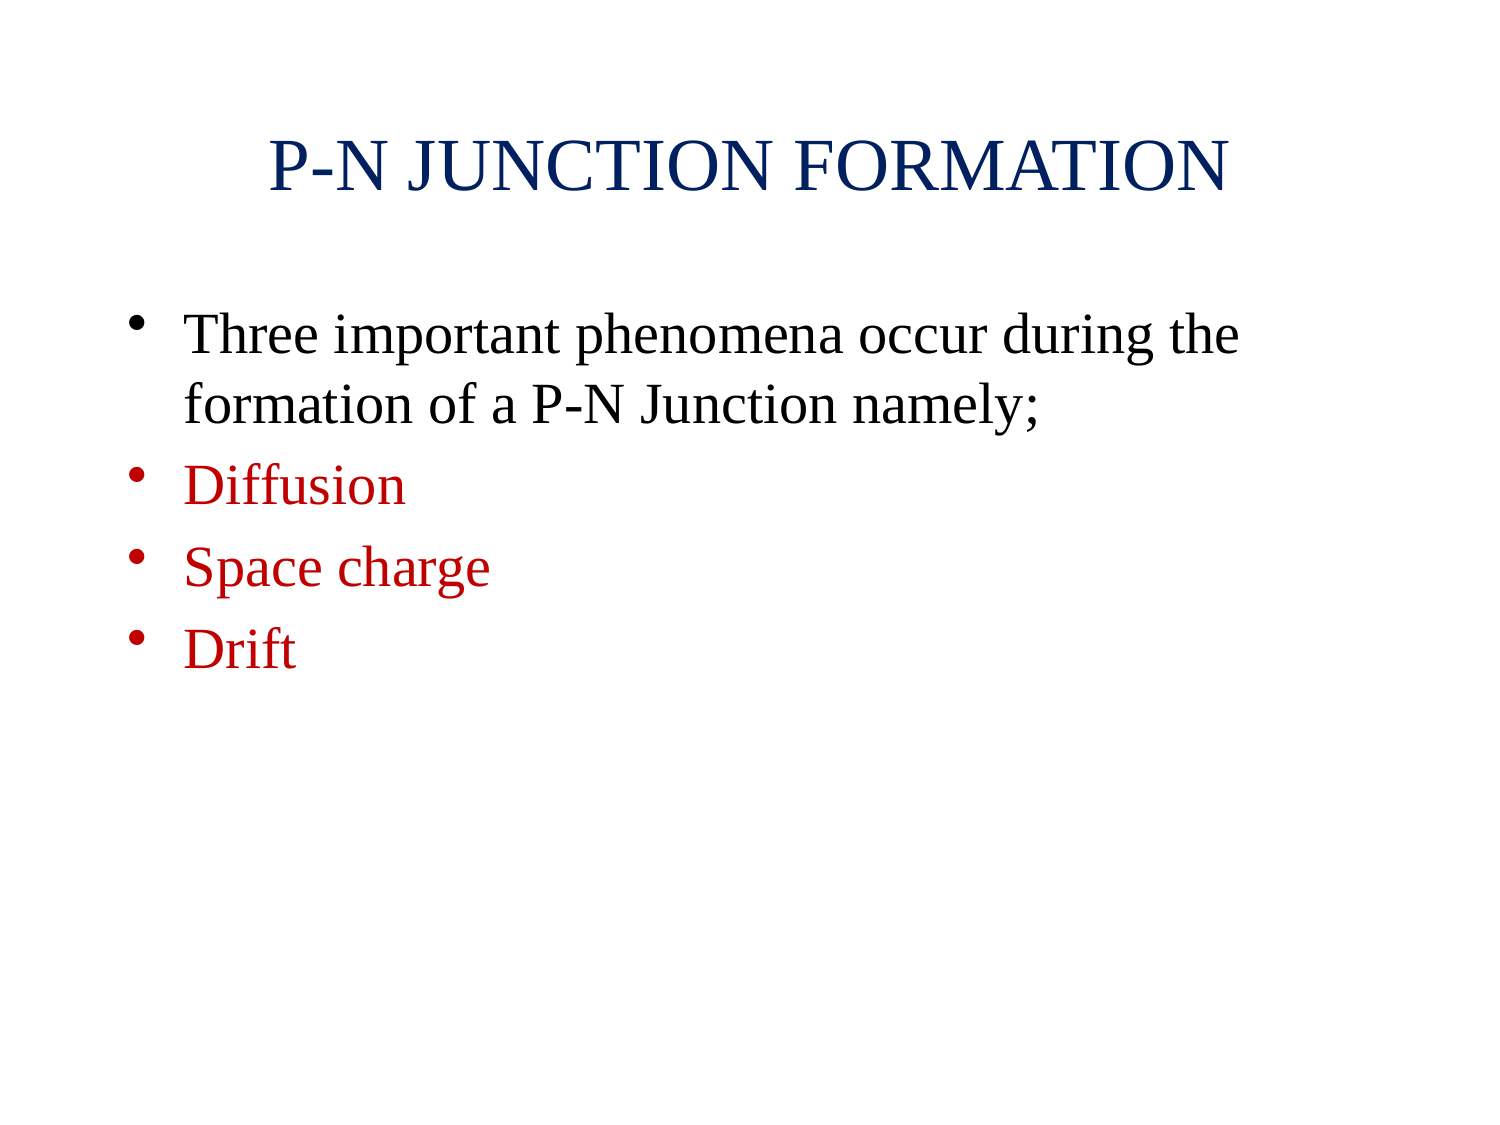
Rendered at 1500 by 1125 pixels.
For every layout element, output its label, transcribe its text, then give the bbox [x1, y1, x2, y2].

list Three important phenomena occur during the formation of a P-N Junction namely; Diffusion Space charge Drift [112, 287, 1388, 1001]
title P-N JUNCTION FORMATION [112, 87, 1388, 251]
